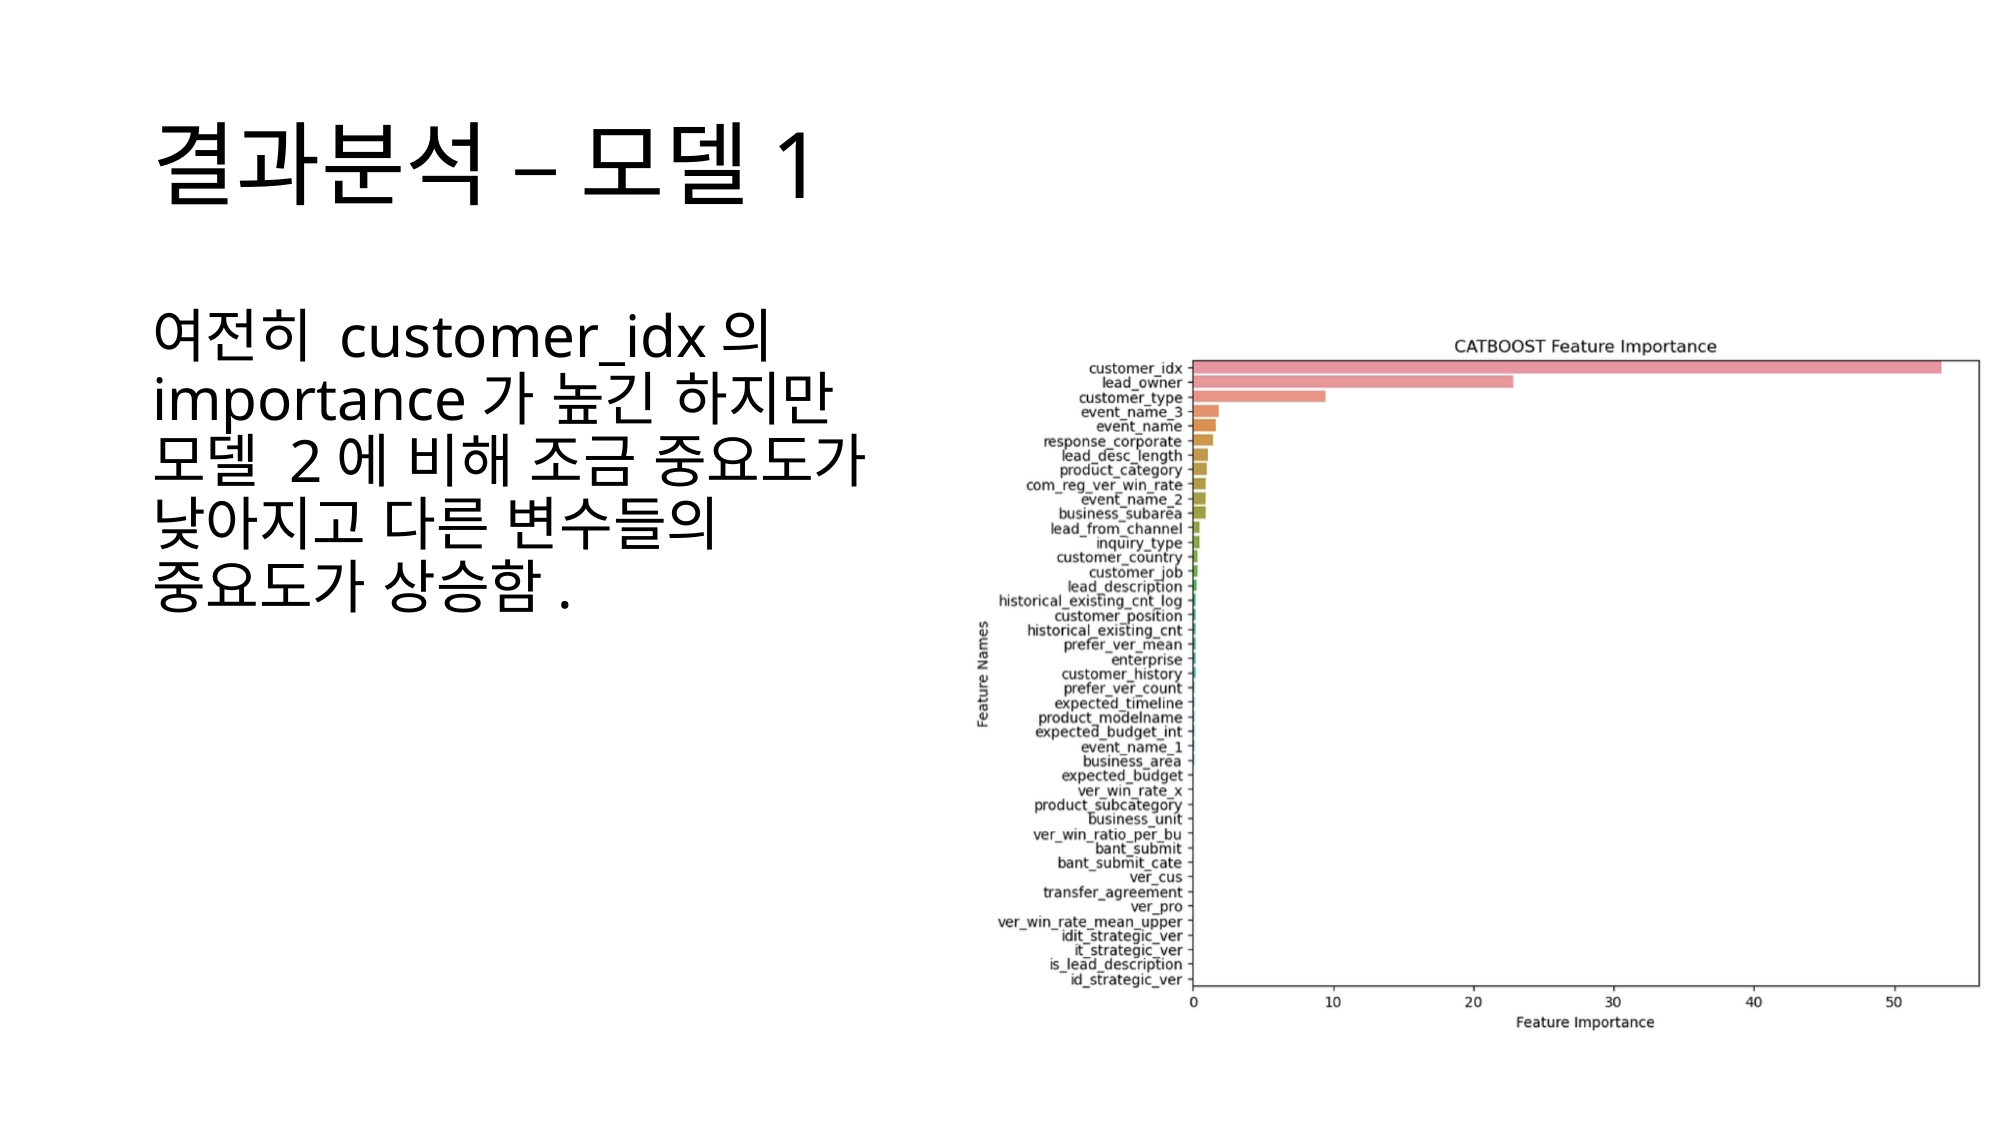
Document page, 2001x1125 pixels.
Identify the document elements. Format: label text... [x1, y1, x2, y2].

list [958, 327, 2000, 1042]
text_box 여전히 customer_idx의 importance가 높긴 하지만 모델 2에 비해 조금 중요도가 낮아지고 다른 변수들의 중요도가 상승함. [137, 299, 930, 1014]
title 결과분석 – 모델1 [137, 59, 1863, 278]
